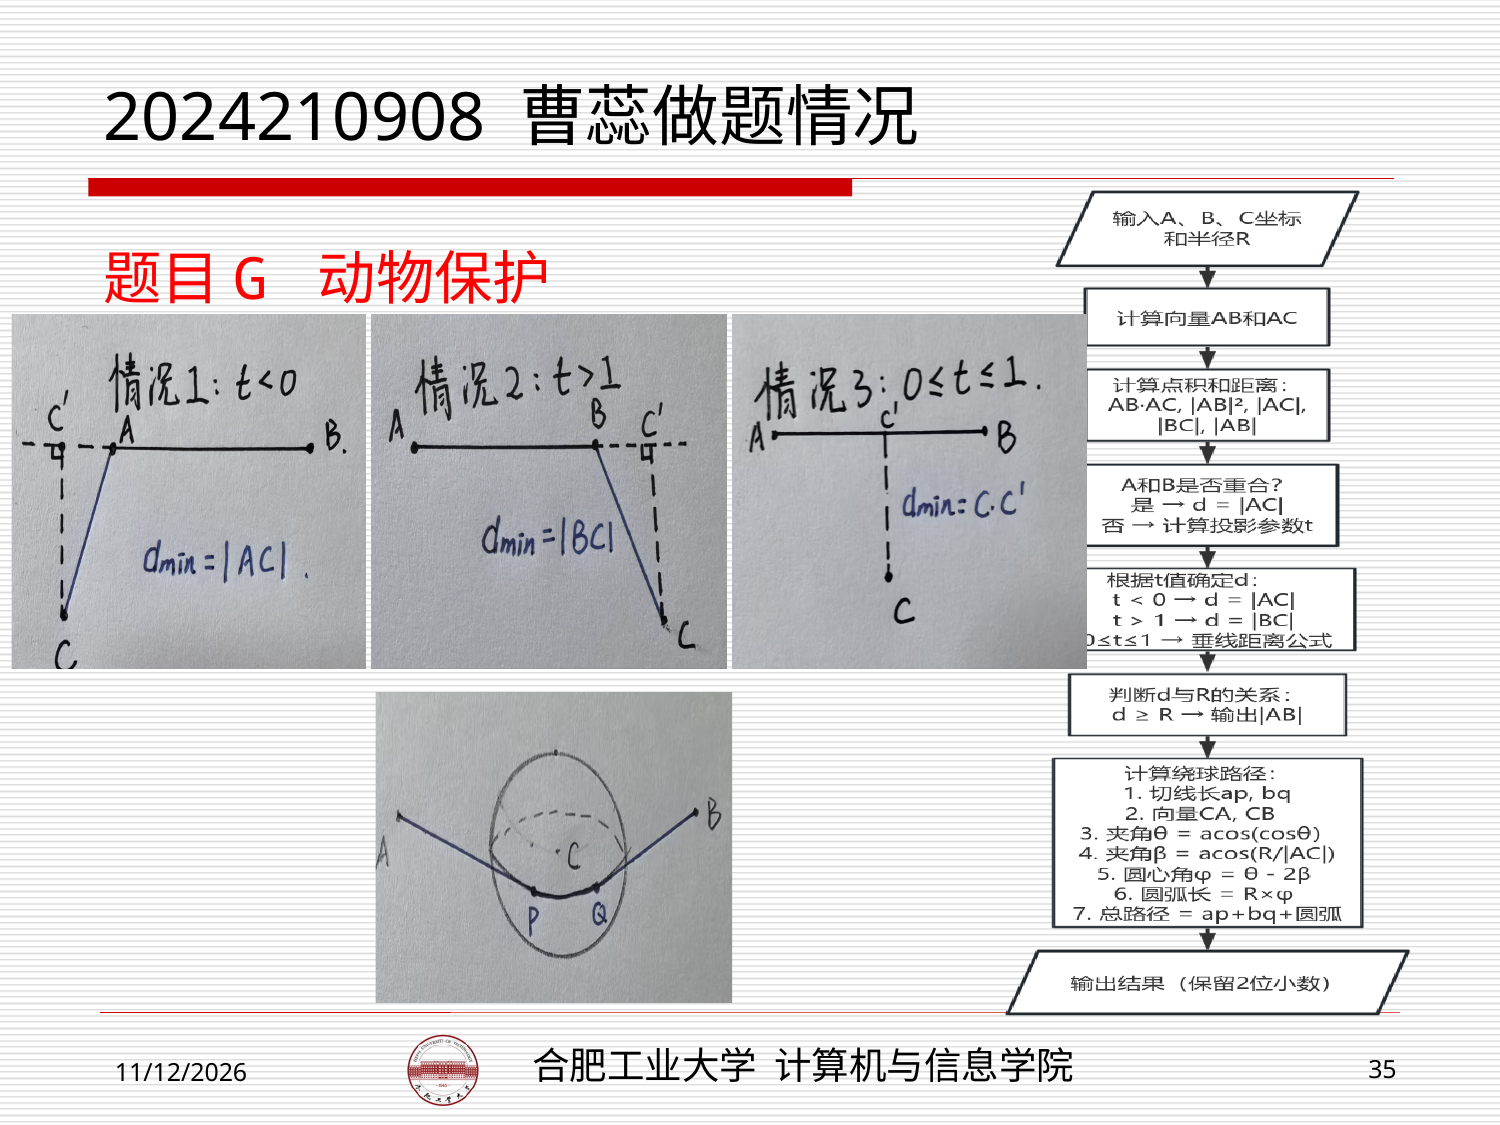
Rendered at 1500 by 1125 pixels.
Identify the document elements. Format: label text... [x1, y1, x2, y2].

picture [0, 0, 1500, 1125]
list 题目G 动物保护 [88, 676, 957, 1003]
list 题目G 动物保护 [88, 219, 957, 313]
title 2024210908 曹蕊做题情况 [88, 38, 1402, 162]
